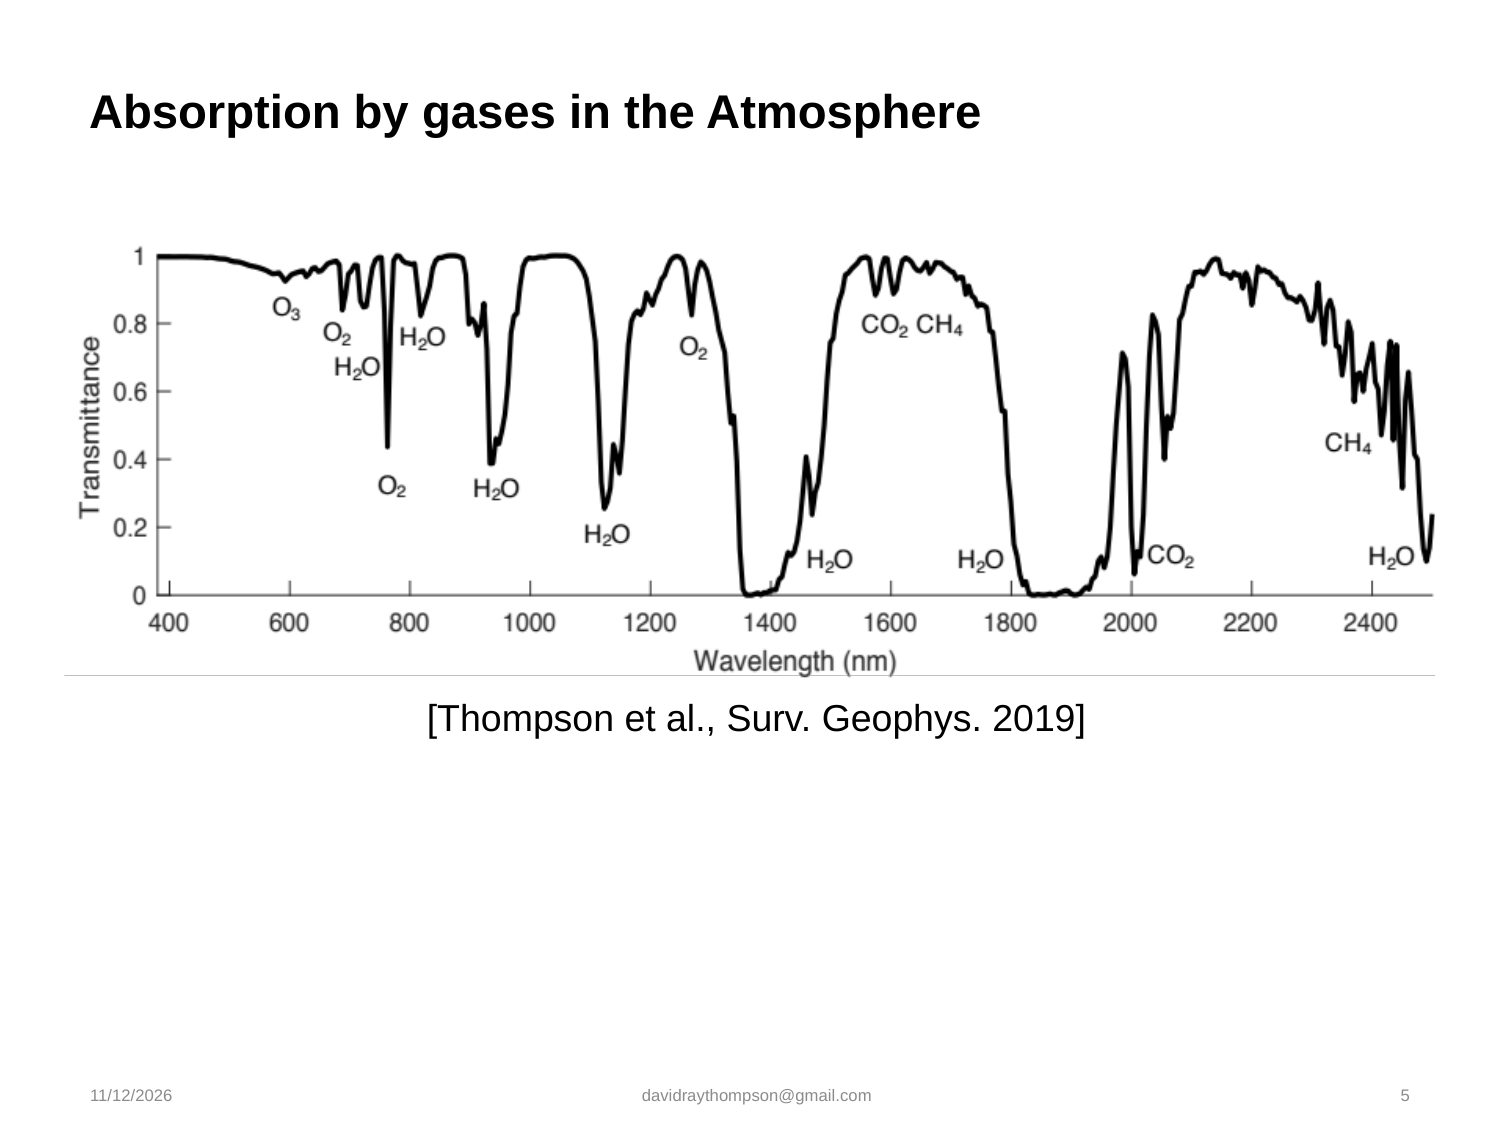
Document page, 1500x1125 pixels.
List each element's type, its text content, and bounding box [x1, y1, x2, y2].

title Absorption by gases in the Atmosphere [74, 74, 1425, 146]
footer davidraythompson@gmail.com [309, 1065, 1205, 1125]
picture [64, 240, 1436, 687]
slide_number 5 [1217, 1065, 1425, 1125]
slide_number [75, 1065, 297, 1125]
text_box [Thompson et al., Surv. Geophys. 2019] [412, 696, 1102, 747]
